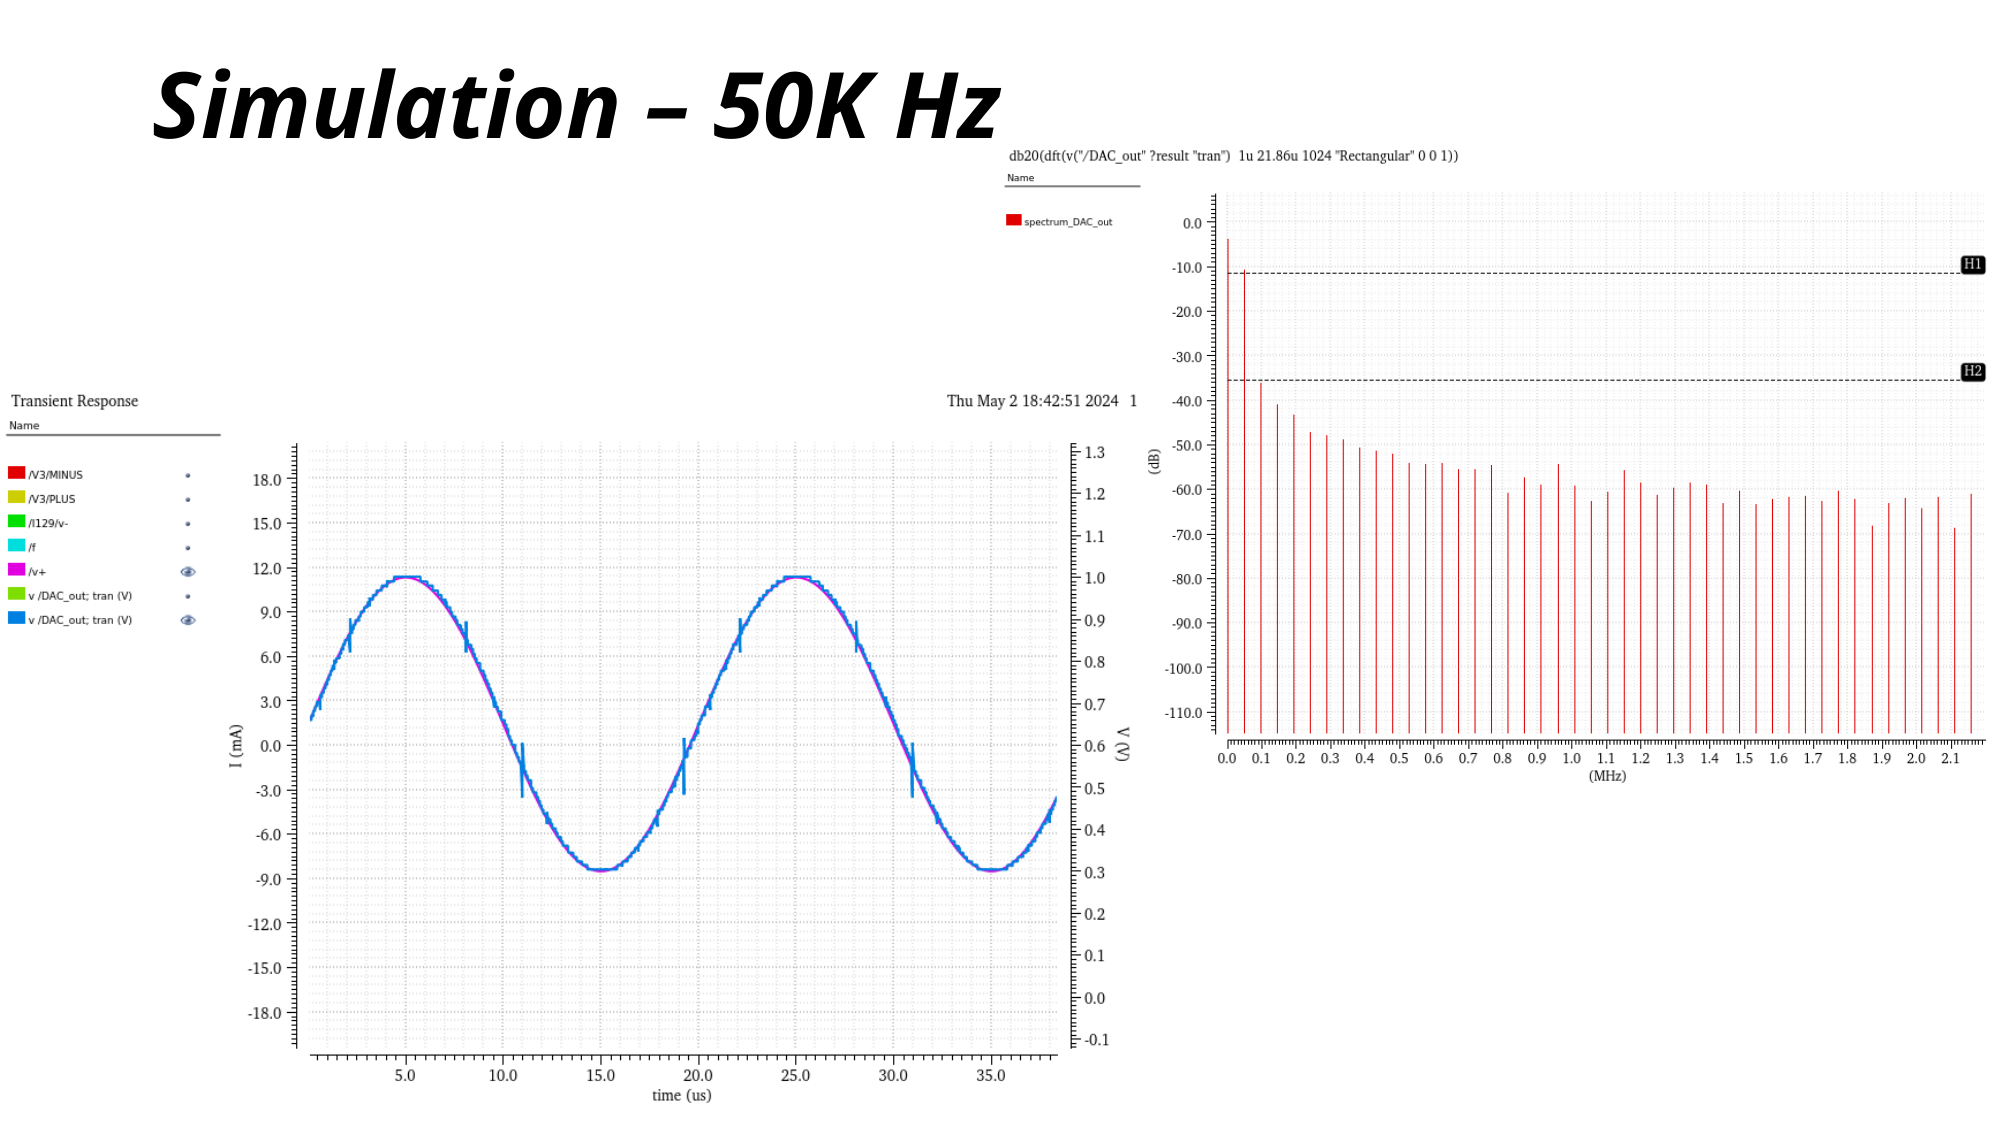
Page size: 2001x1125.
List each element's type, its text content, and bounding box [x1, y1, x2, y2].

title Simulation – 50K Hz [137, 0, 1863, 218]
picture [0, 138, 2000, 1111]
